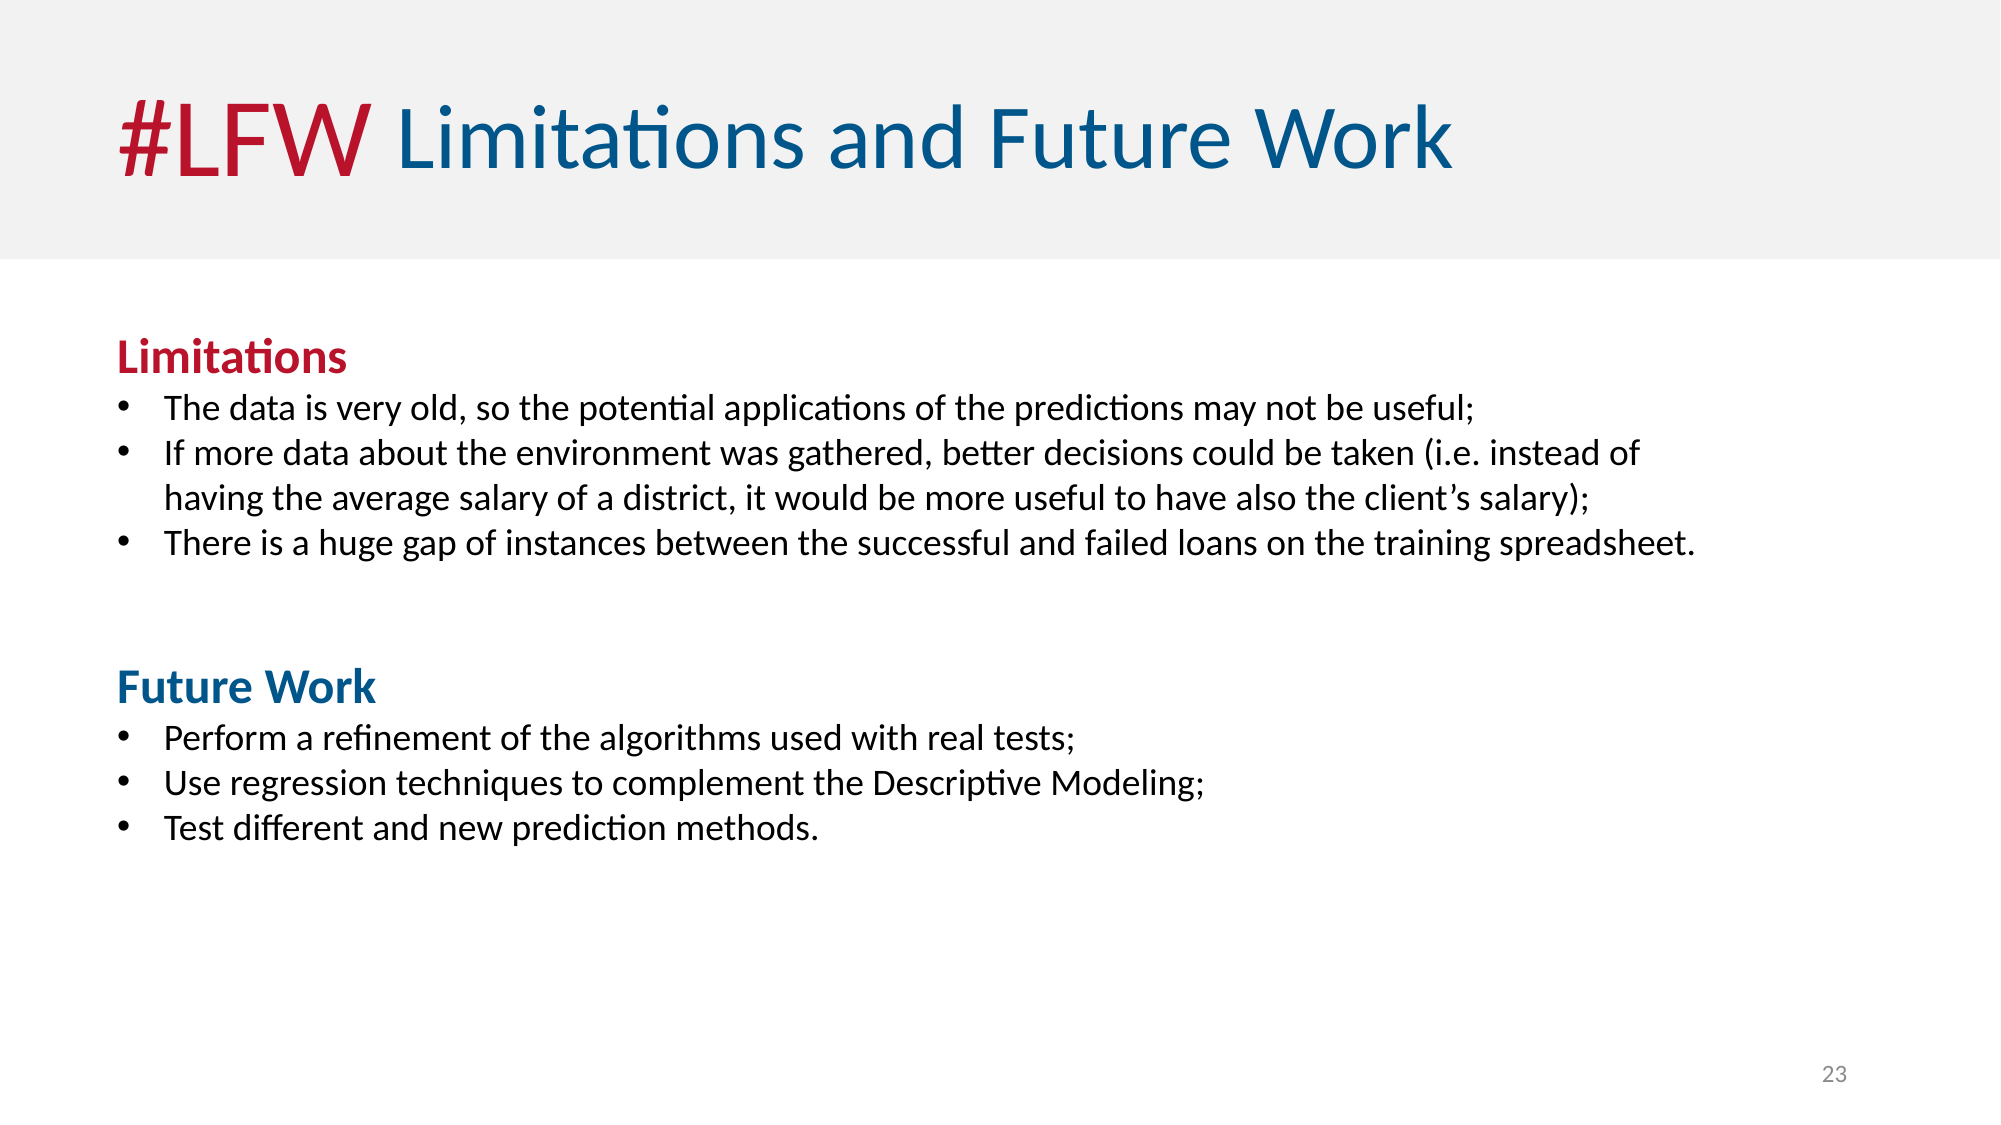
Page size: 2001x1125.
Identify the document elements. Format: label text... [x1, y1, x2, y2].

slide_number 23 [1412, 1042, 1863, 1103]
text_box [0, 0, 2000, 260]
text_box #LFW [102, 56, 411, 207]
text_box Limitations The data is very old, so the potential applications of the predictions may not be useful; If more data about the environment was gathered, better decisions could be taken (i.e. instead of having the average salary of a district, it would be more useful to have also the client’s salary); There is a huge gap of instances between the successful and failed loans on the training spreadsheet. Future Work Perform a refinement of the algorithms used with real tests; Use regression techniques to complement the Descriptive Modeling; Test different and new prediction methods. [102, 315, 1729, 901]
text_box Limitations and Future Work [381, 69, 1471, 195]
